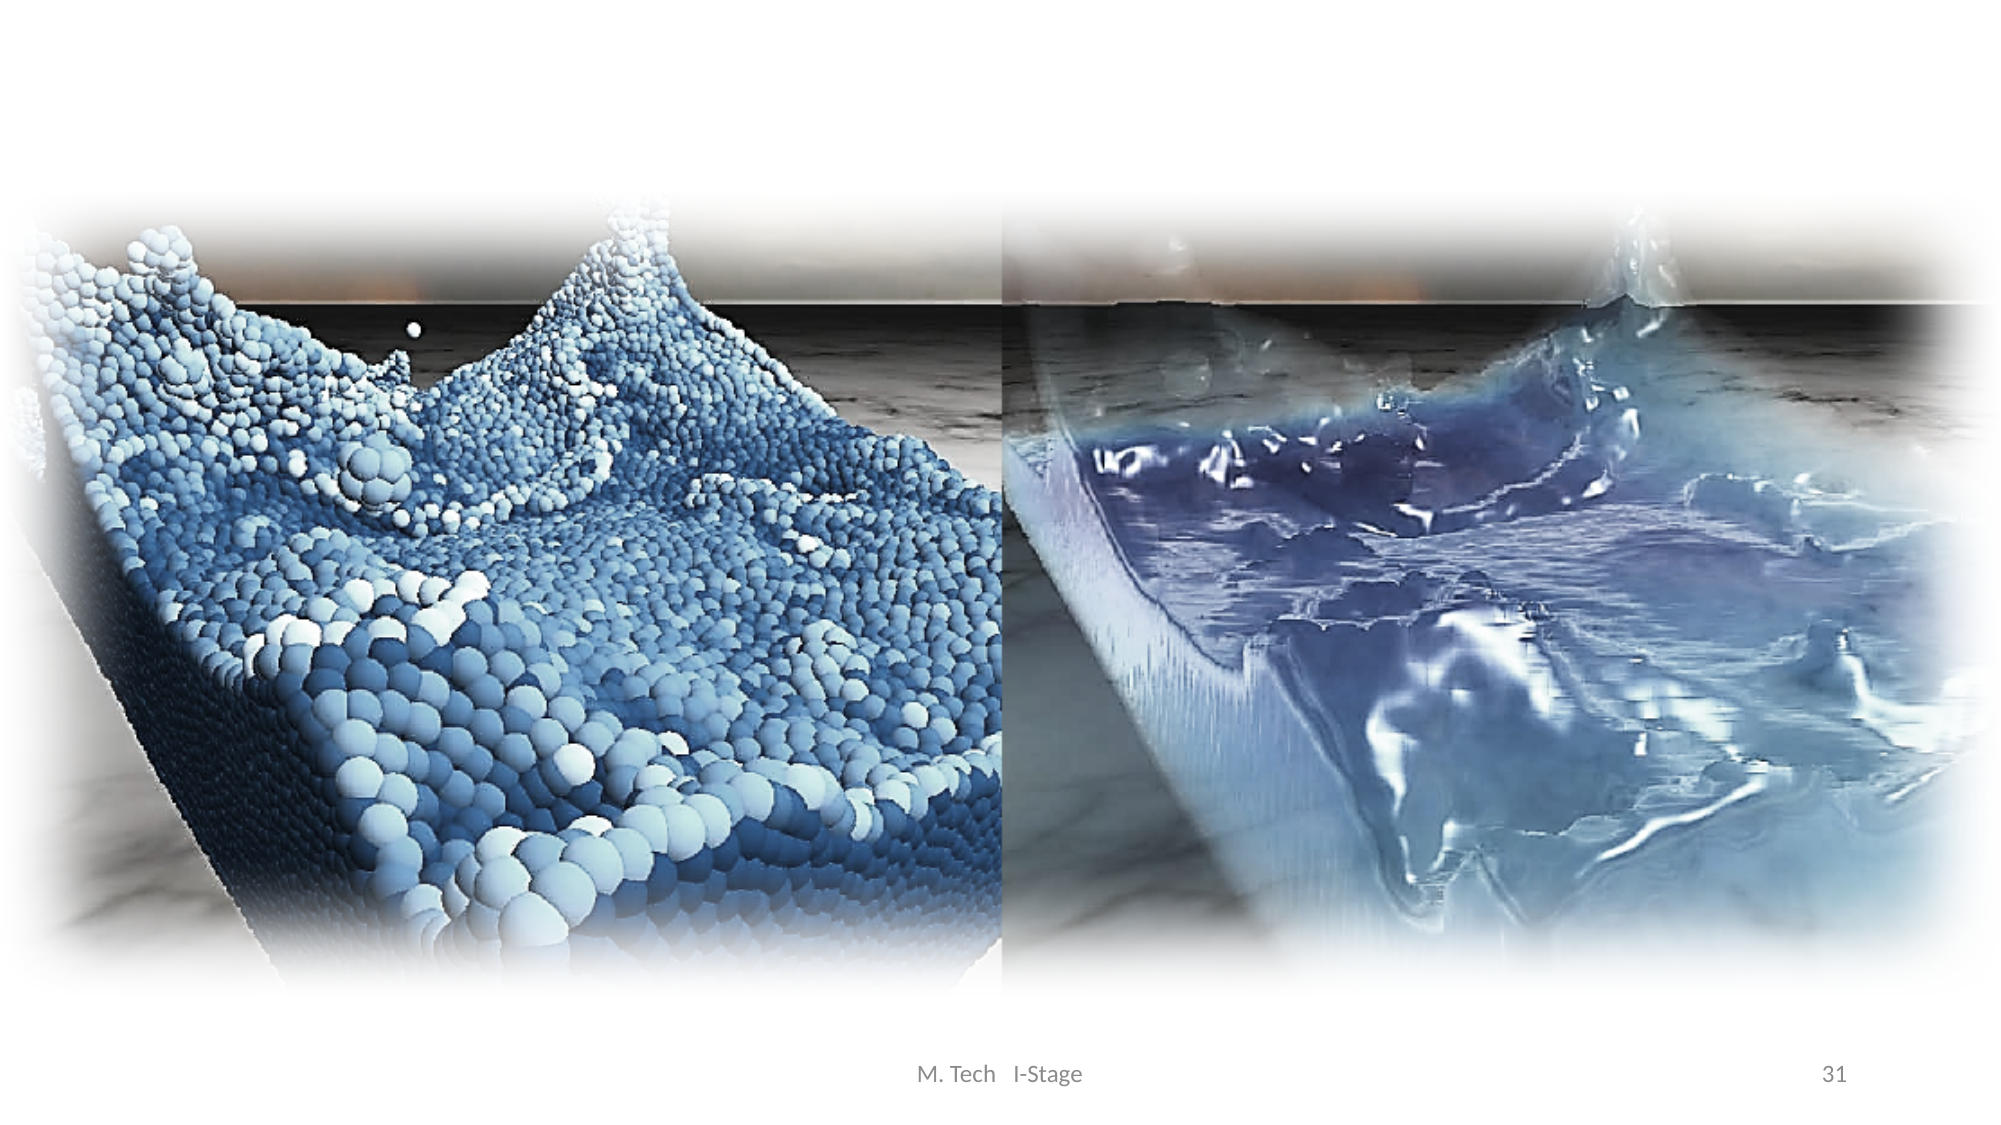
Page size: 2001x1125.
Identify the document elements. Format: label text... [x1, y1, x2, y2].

picture [0, 186, 2000, 996]
slide_number 31 [1412, 1042, 1863, 1103]
footer M. Tech I-Stage [662, 1042, 1338, 1103]
